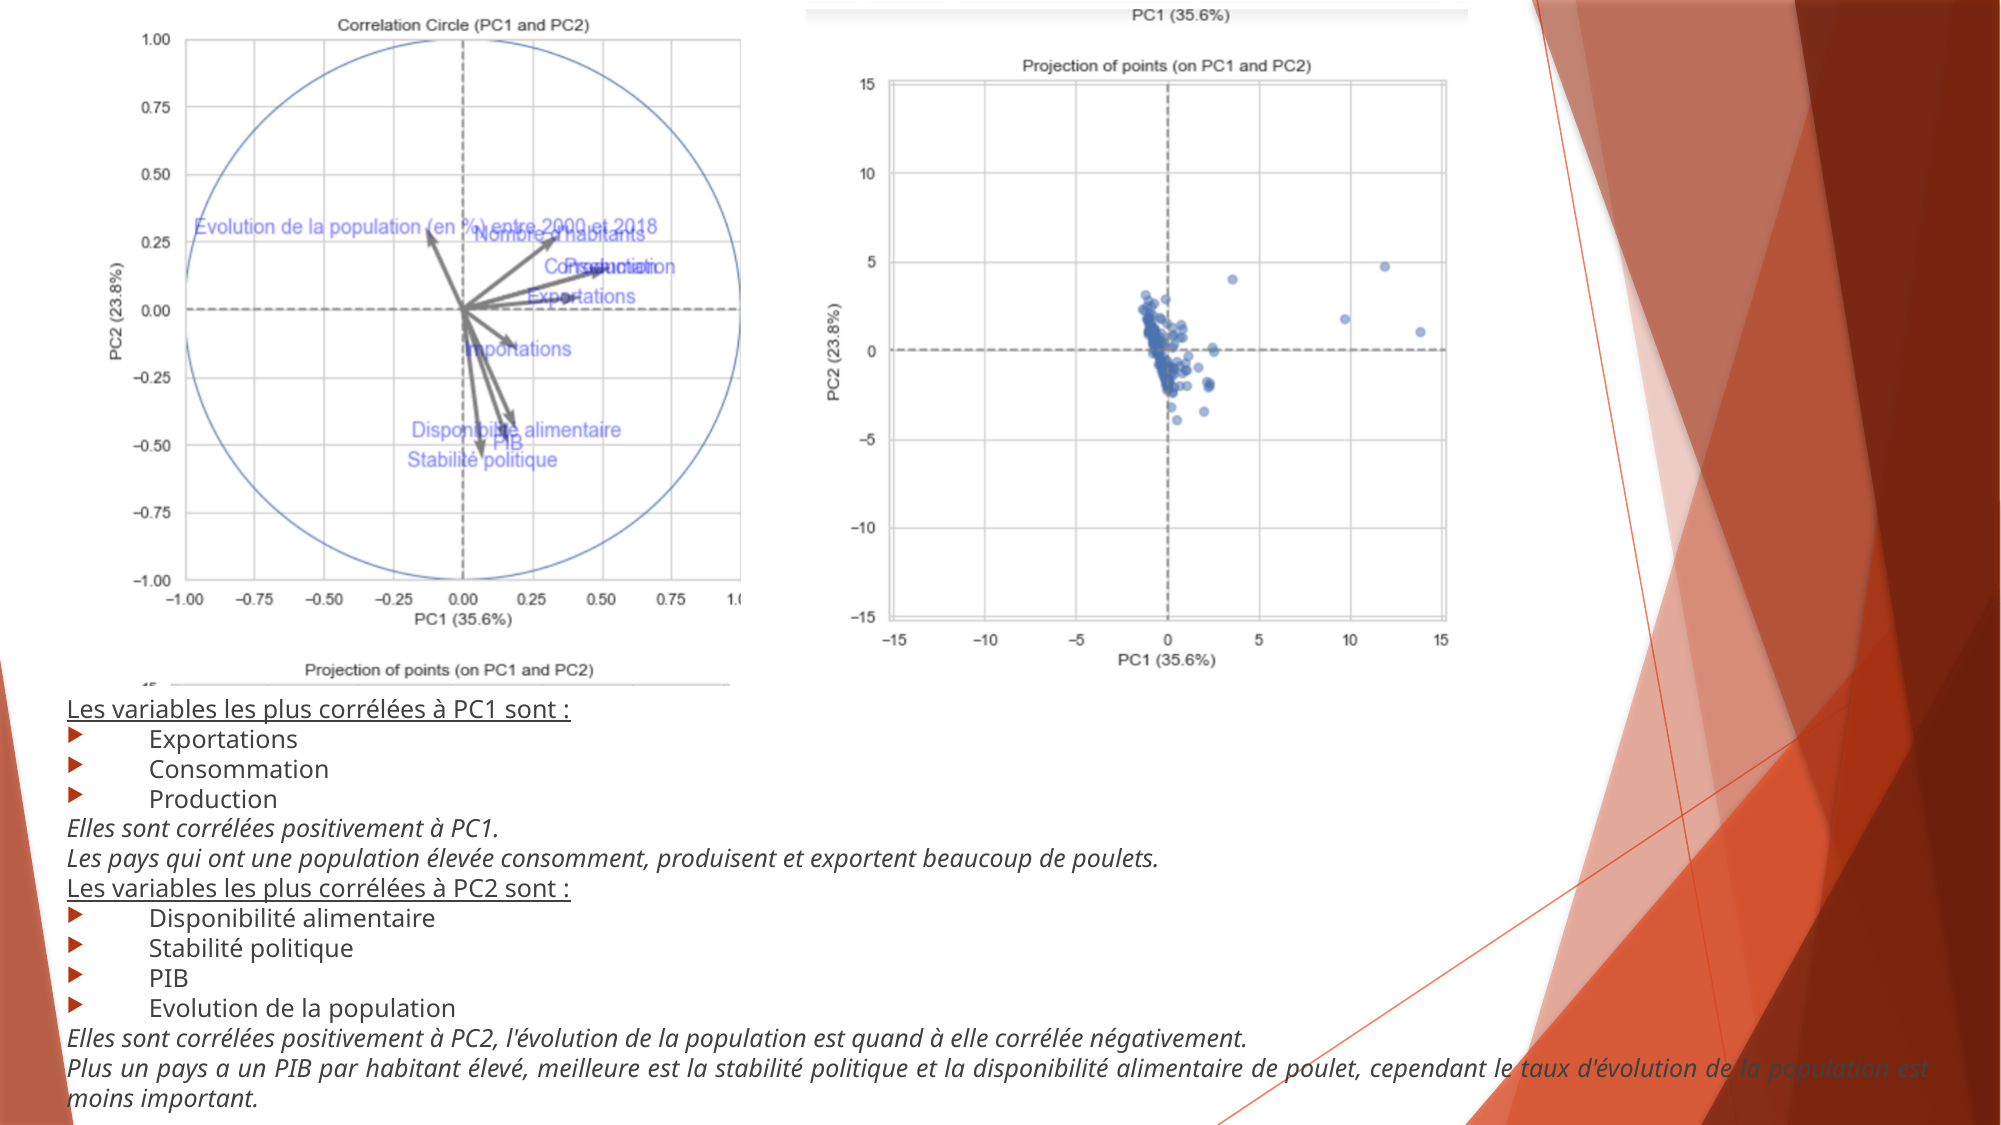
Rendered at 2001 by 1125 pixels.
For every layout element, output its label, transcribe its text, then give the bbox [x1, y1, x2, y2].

picture [93, 2, 742, 687]
picture [806, 2, 1469, 687]
list Les variables les plus corrélées à PC1 sont : Exportations Consommation Production Elles sont corrélées positivement à PC1. Les pays qui ont une population élevée consomment, produisent et exportent beaucoup de poulets. Les variables les plus corrélées à PC2 sont : Disponibilité alimentaire Stabilité politique PIB Evolution de la population Elles sont corrélées positivement à PC2, l'évolution de la population est quand à elle corrélée négativement. Plus un pays a un PIB par habitant élevé, meilleure est la stabilité politique et la disponibilité alimentaire de poulet, cependant le taux d'évolution de la population est moins important. [51, 685, 1949, 1125]
